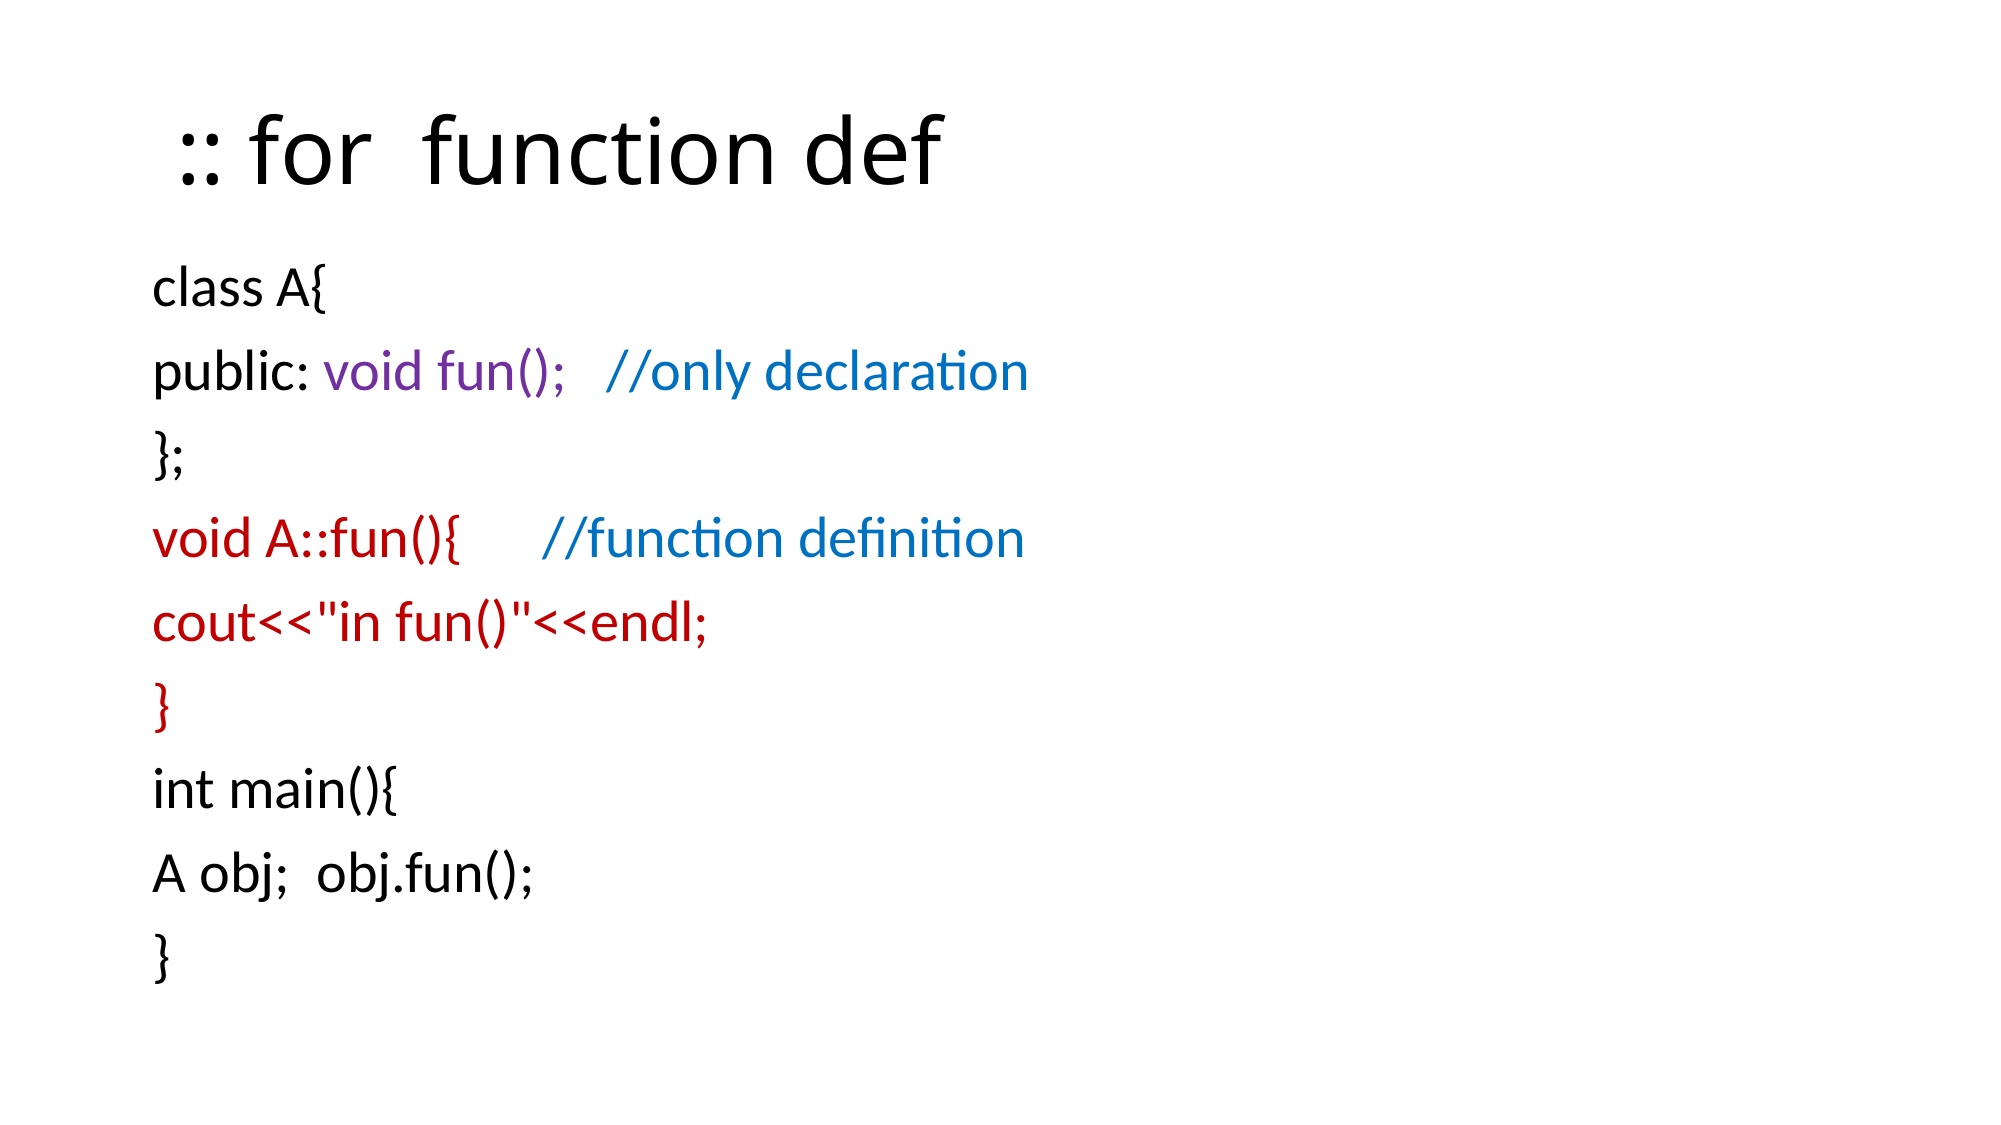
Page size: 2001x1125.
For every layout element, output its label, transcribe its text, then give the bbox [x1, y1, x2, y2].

title :: for function def [137, 59, 1863, 248]
list class A{ public: void fun(); //only declaration }; void A::fun(){ //function definition cout<<"in fun()"<<endl; } int main(){ A obj; obj.fun(); } [137, 248, 1863, 1014]
